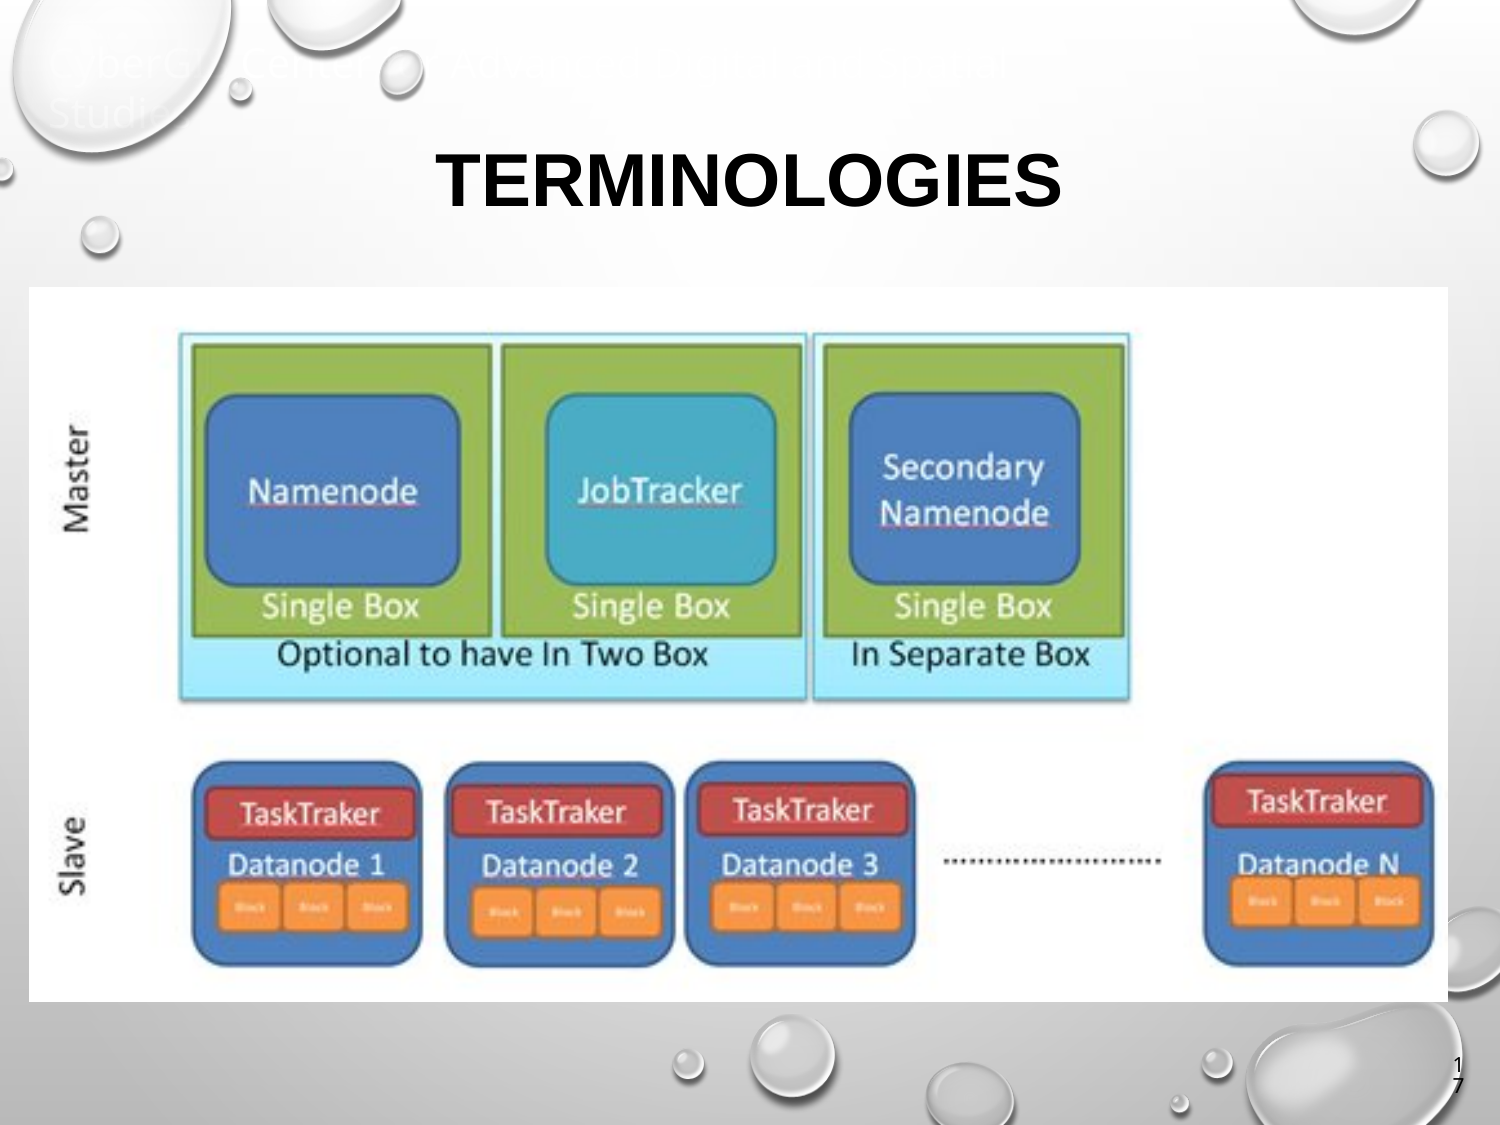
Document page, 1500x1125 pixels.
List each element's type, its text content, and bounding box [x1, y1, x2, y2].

title Terminologies [62, 126, 1438, 238]
picture [0, 0, 1500, 1125]
slide_number 17 [1437, 1033, 1488, 1099]
